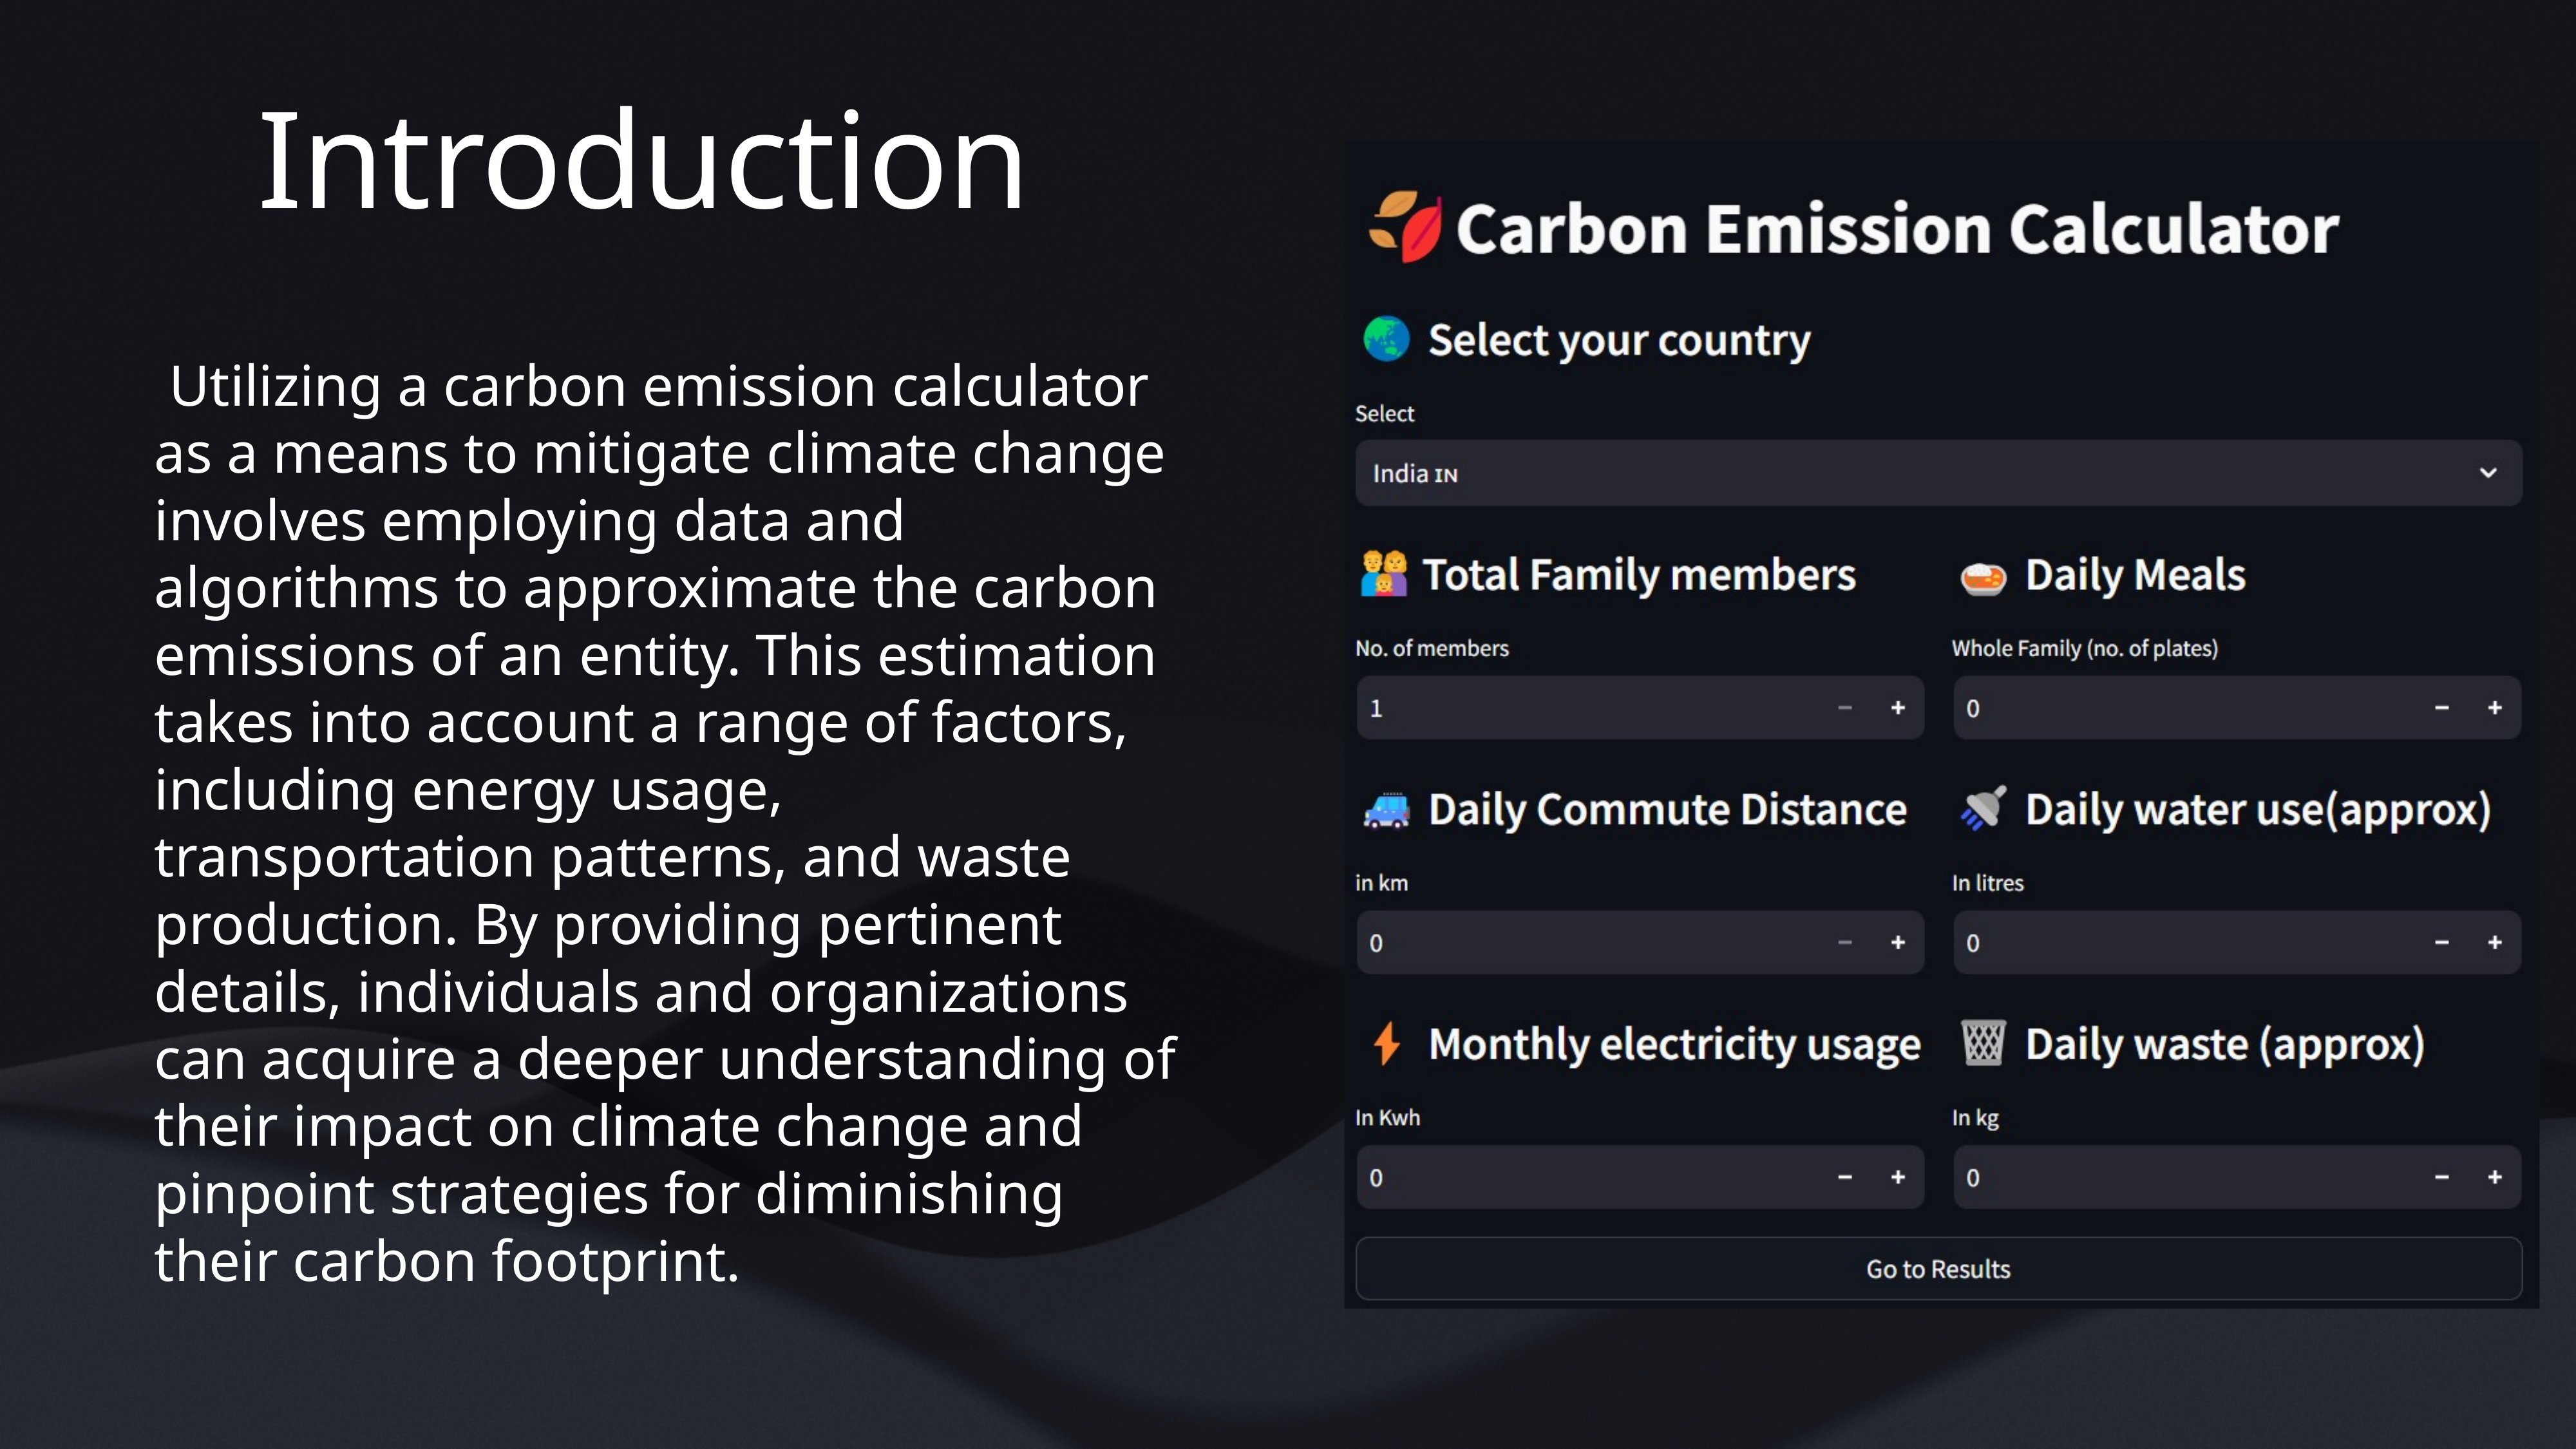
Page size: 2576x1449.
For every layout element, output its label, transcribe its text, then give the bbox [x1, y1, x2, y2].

list Utilizing a carbon emission calculator as a means to mitigate climate change involves employing data and algorithms to approximate the carbon emissions of an entity. This estimation takes into account a range of factors, including energy usage, transportation patterns, and waste production. By providing pertinent details, individuals and organizations can acquire a deeper understanding of their impact on climate change and pinpoint strategies for diminishing their carbon footprint. [148, 344, 1182, 1381]
title Introduction [127, 86, 1161, 709]
picture [0, 0, 2576, 1449]
